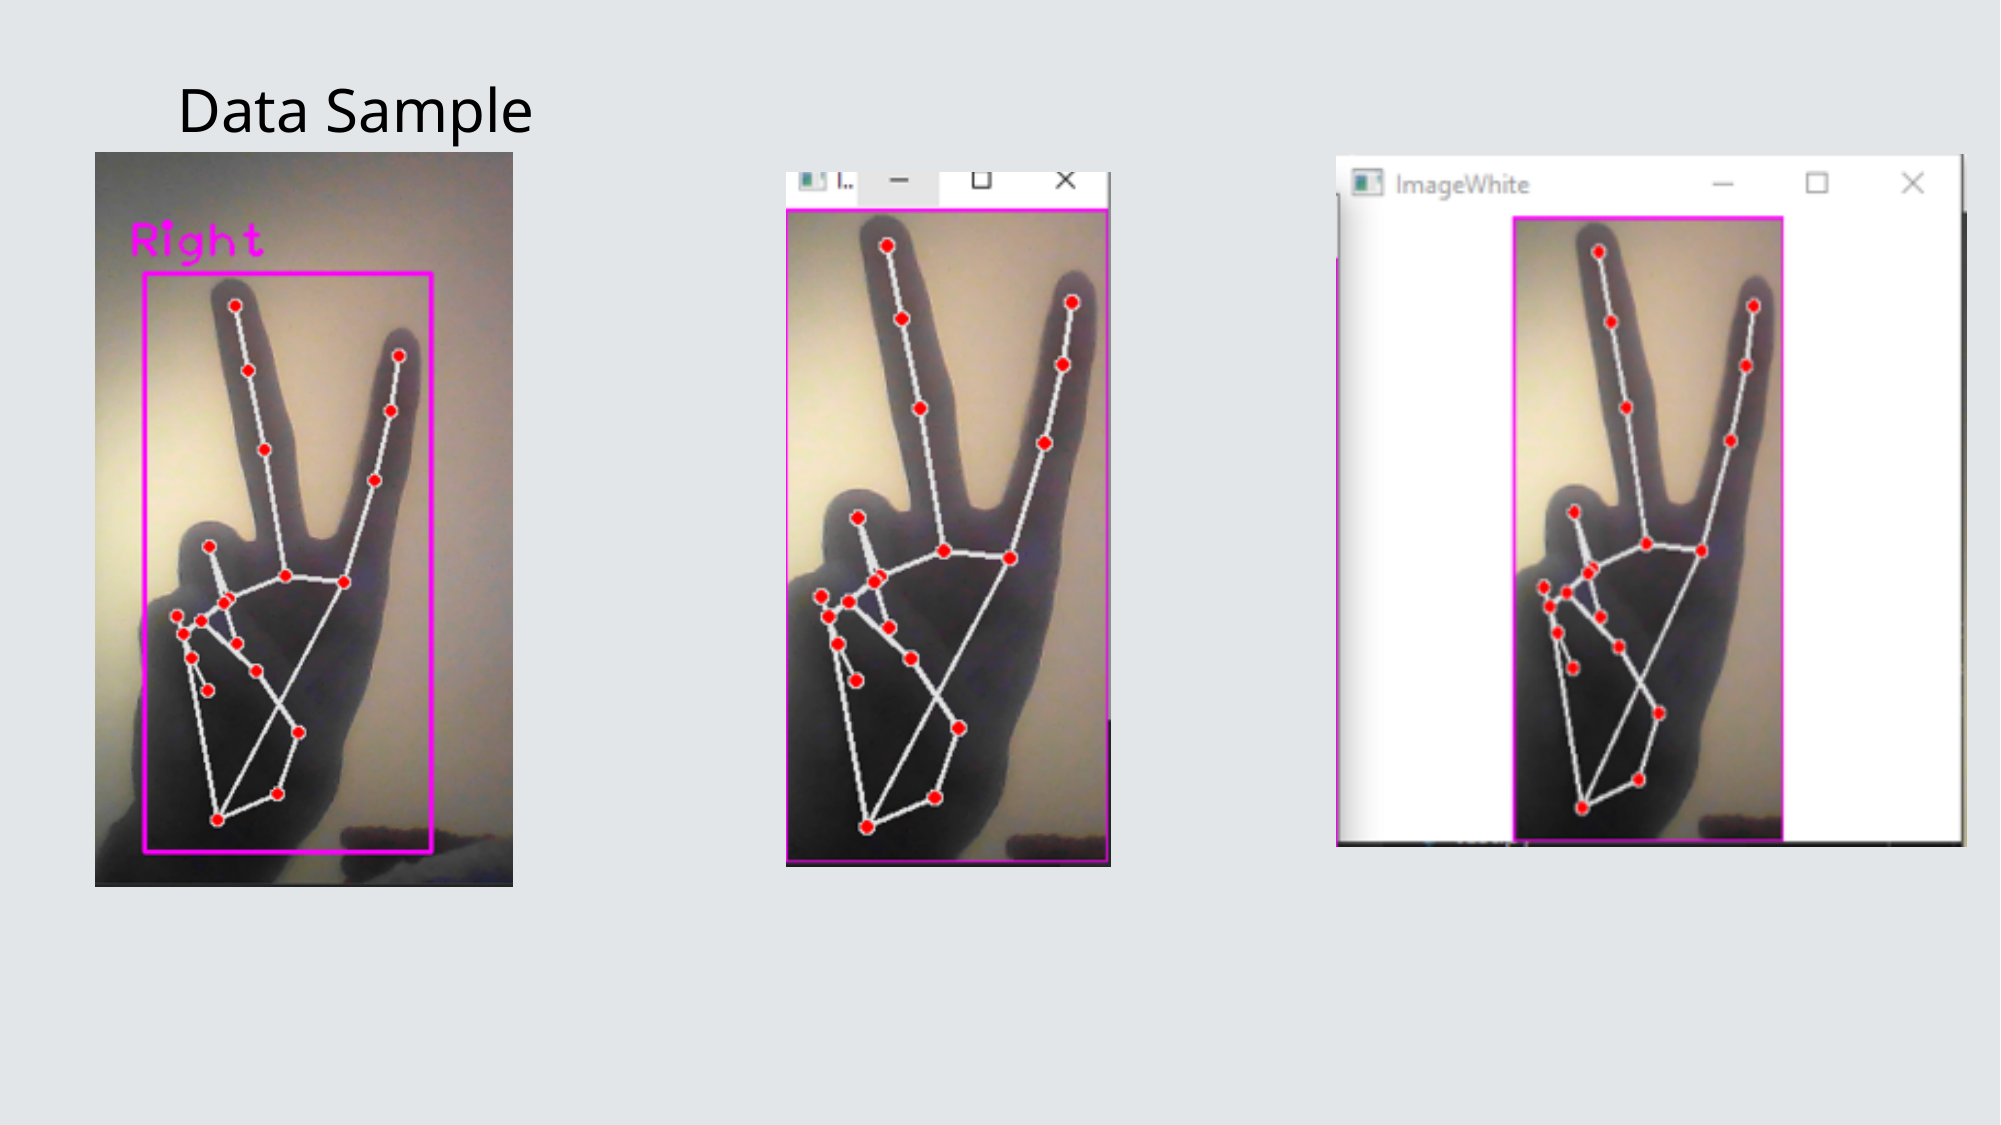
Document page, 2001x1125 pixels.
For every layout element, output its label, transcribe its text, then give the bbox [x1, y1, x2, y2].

picture [1336, 154, 1967, 847]
picture [786, 171, 1111, 867]
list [95, 151, 513, 887]
title Data Sample [162, 64, 1838, 153]
